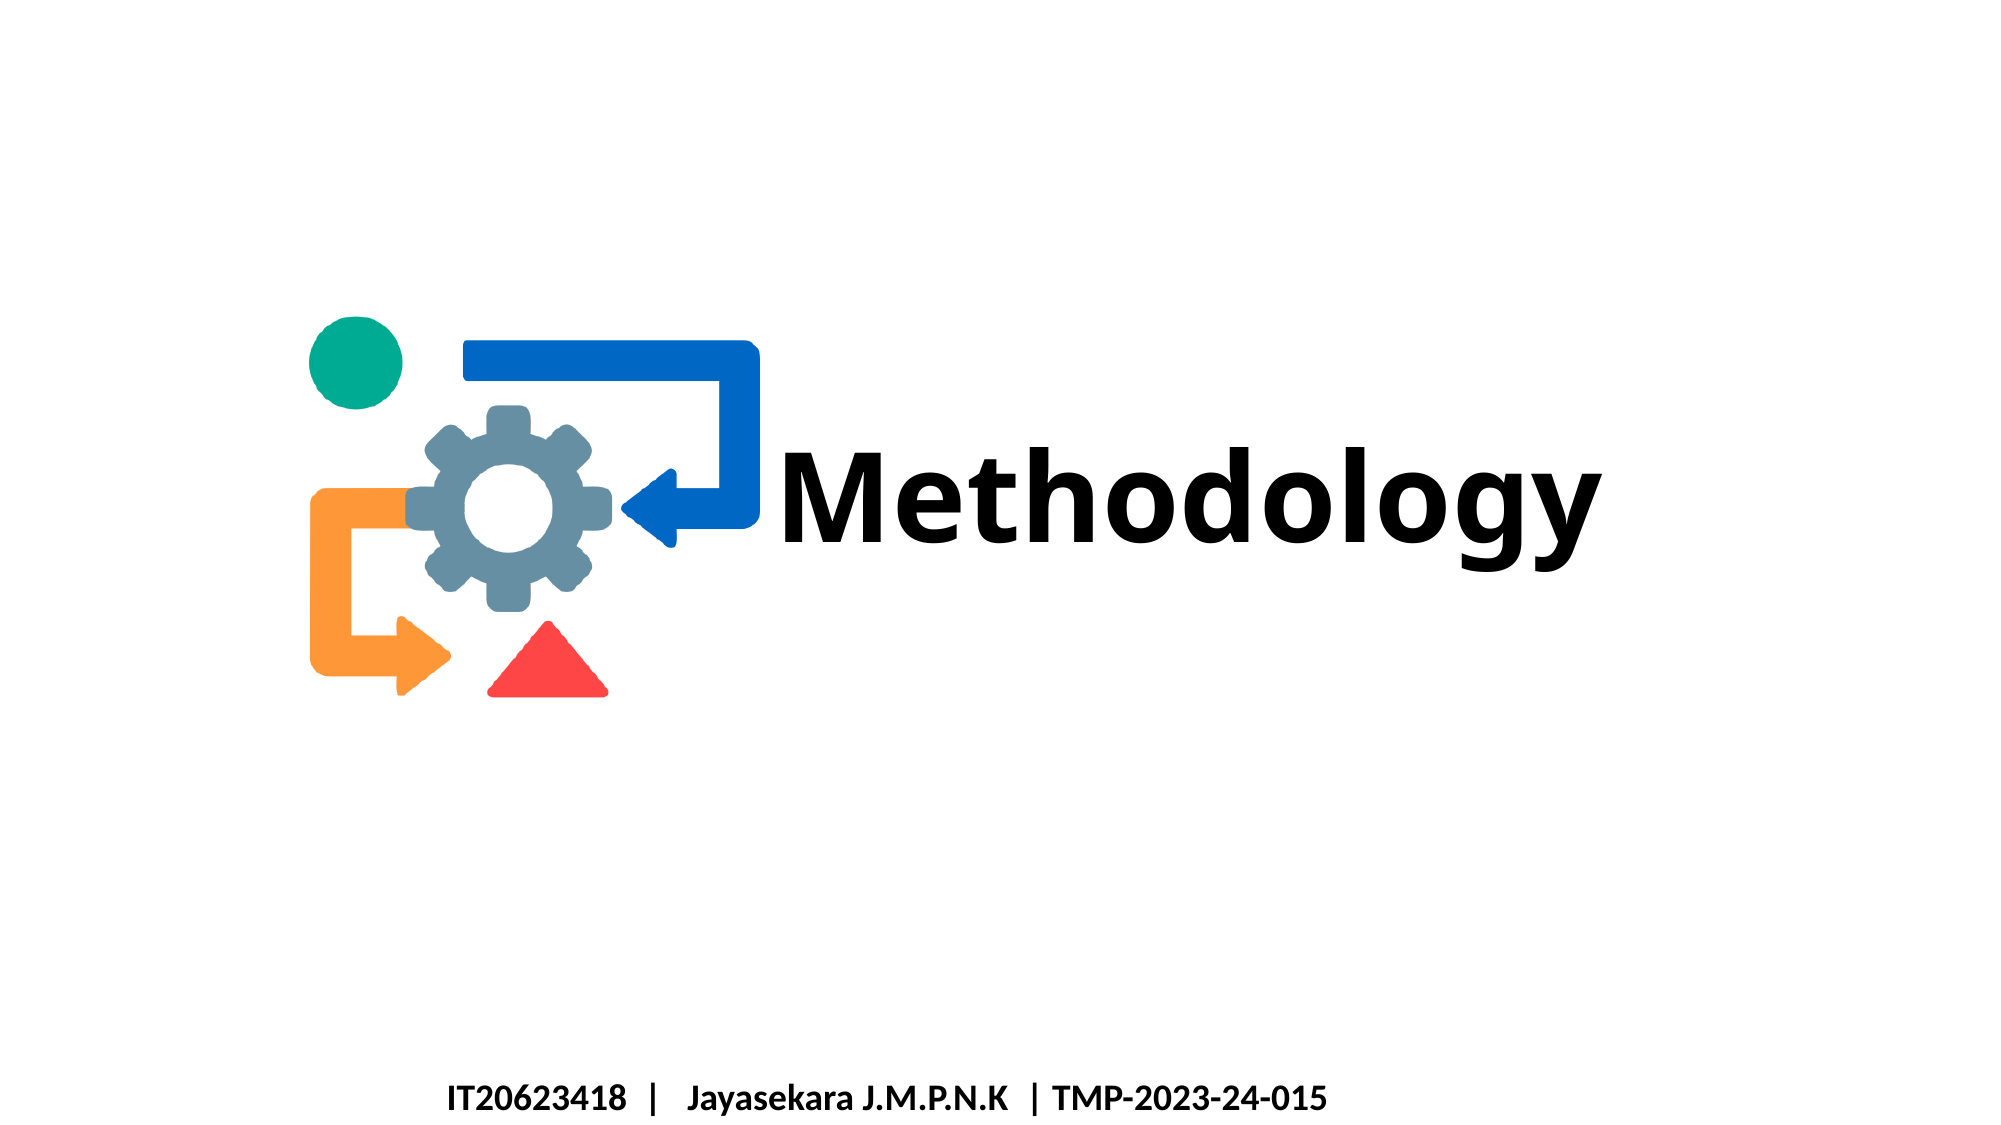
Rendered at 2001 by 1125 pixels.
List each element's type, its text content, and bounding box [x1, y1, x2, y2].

picture [309, 281, 760, 732]
text_box IT20623418 | Jayasekara J.M.P.N.K | TMP-2023-24-015 [431, 1064, 1551, 1125]
title Methodology [760, 410, 1774, 594]
